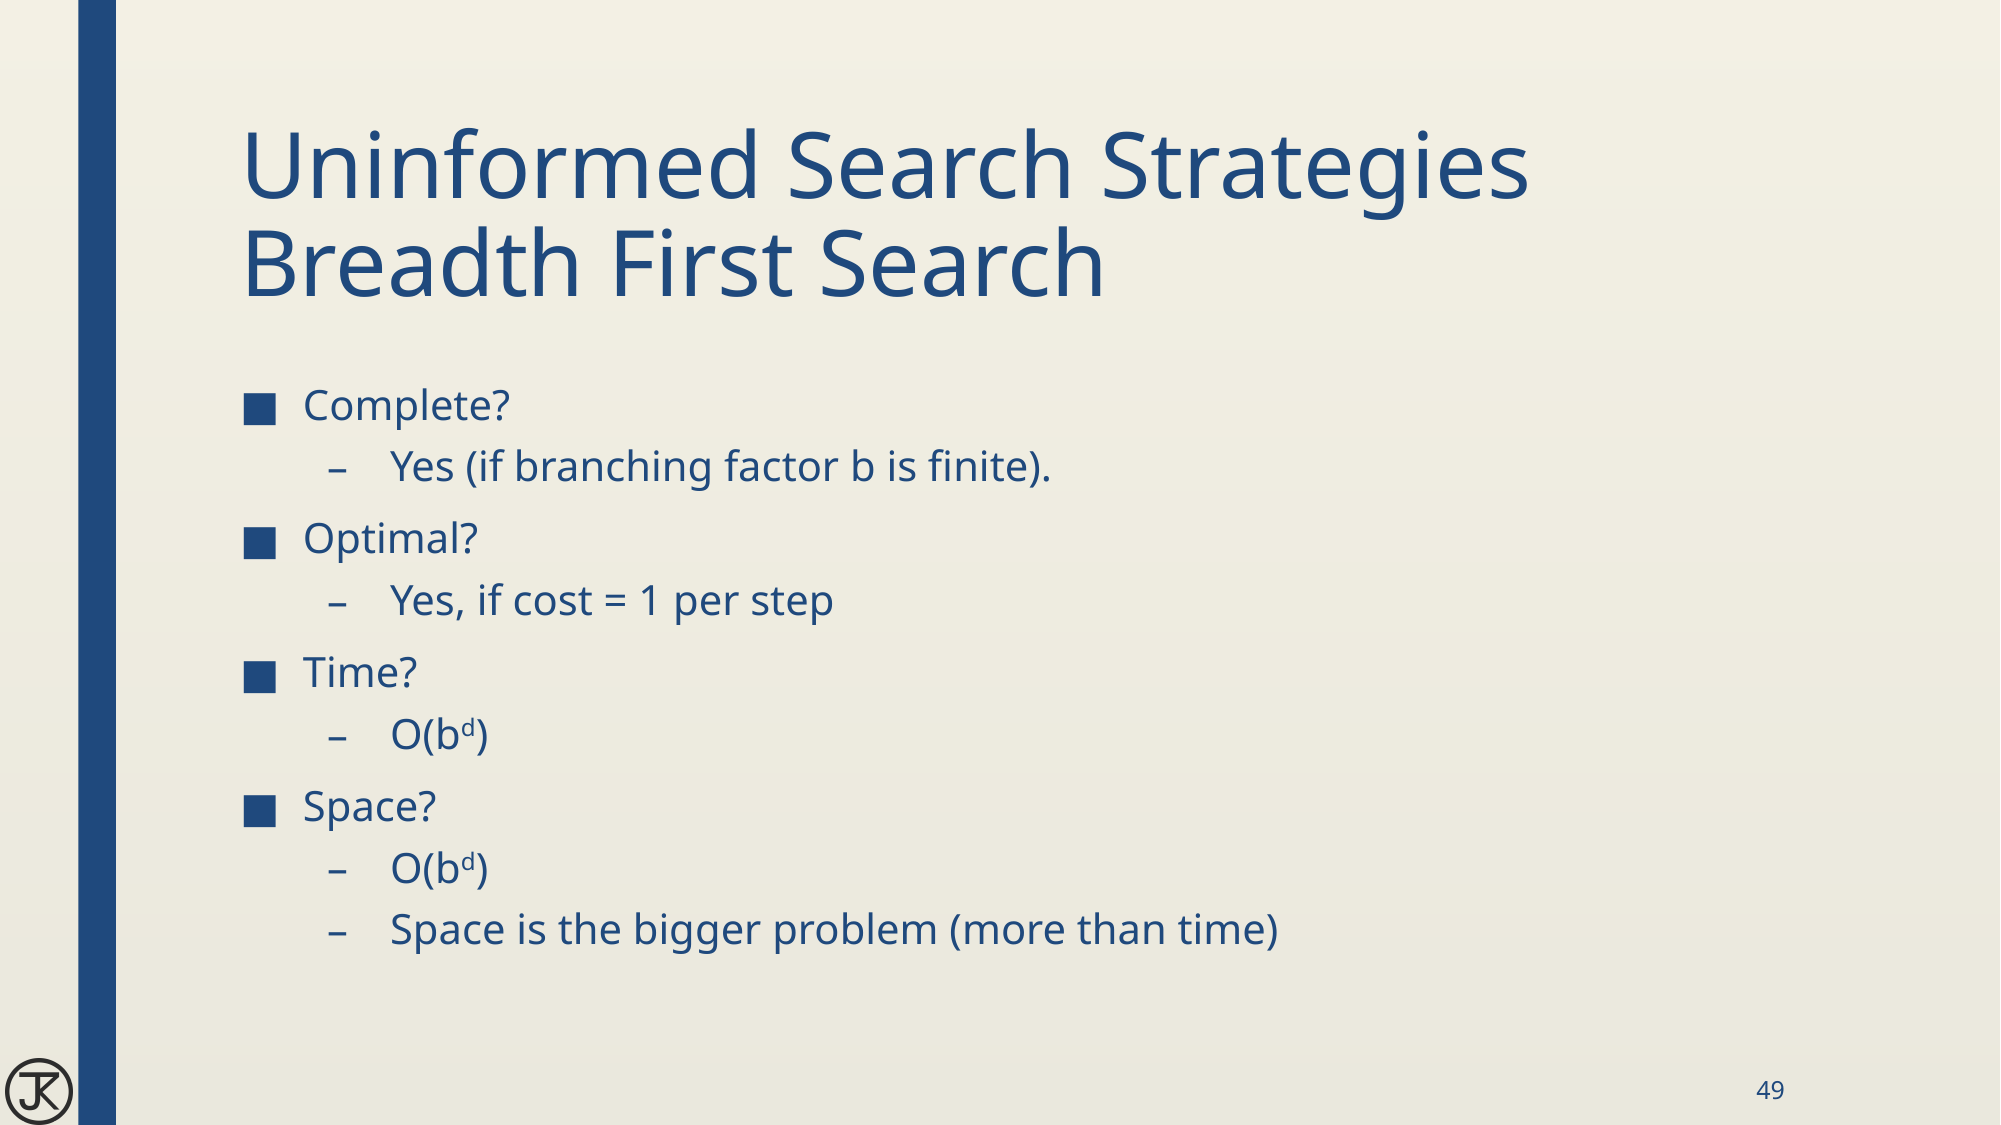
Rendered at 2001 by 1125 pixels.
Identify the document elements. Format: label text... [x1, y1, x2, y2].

list Complete? Yes (if branching factor b is finite). Optimal? Yes, if cost = 1 per step Time? O(bd) Space? O(bd) Space is the bigger problem (more than time) [225, 375, 1800, 1030]
picture [5, 1058, 73, 1125]
slide_number 49 [1553, 1058, 1800, 1125]
title Uninformed Search Strategies Breadth First Search [225, 112, 1800, 357]
